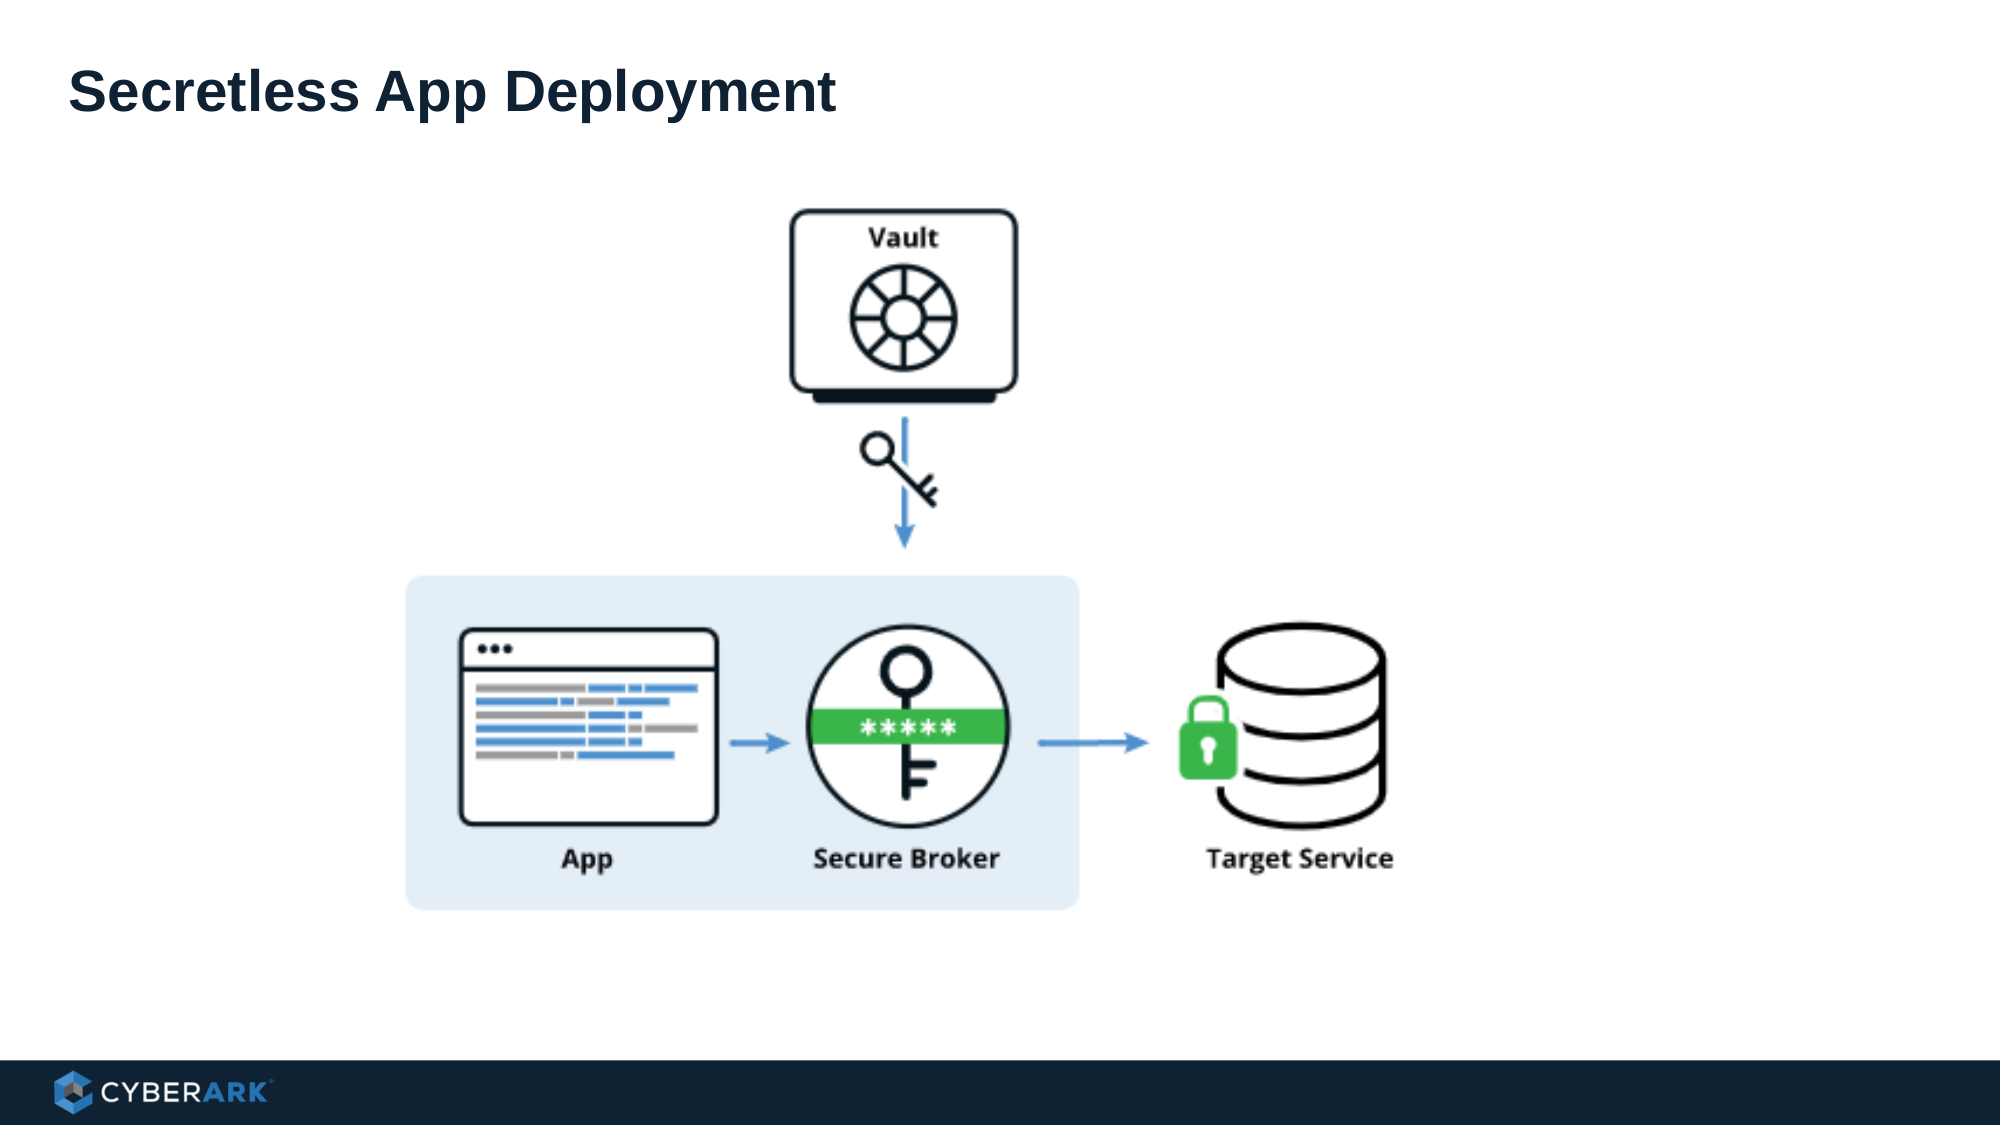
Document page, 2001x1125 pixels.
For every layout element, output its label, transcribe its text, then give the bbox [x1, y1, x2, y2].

picture [369, 153, 1480, 972]
text_box Secretless App Deployment [54, 53, 1948, 120]
picture [54, 1070, 274, 1115]
